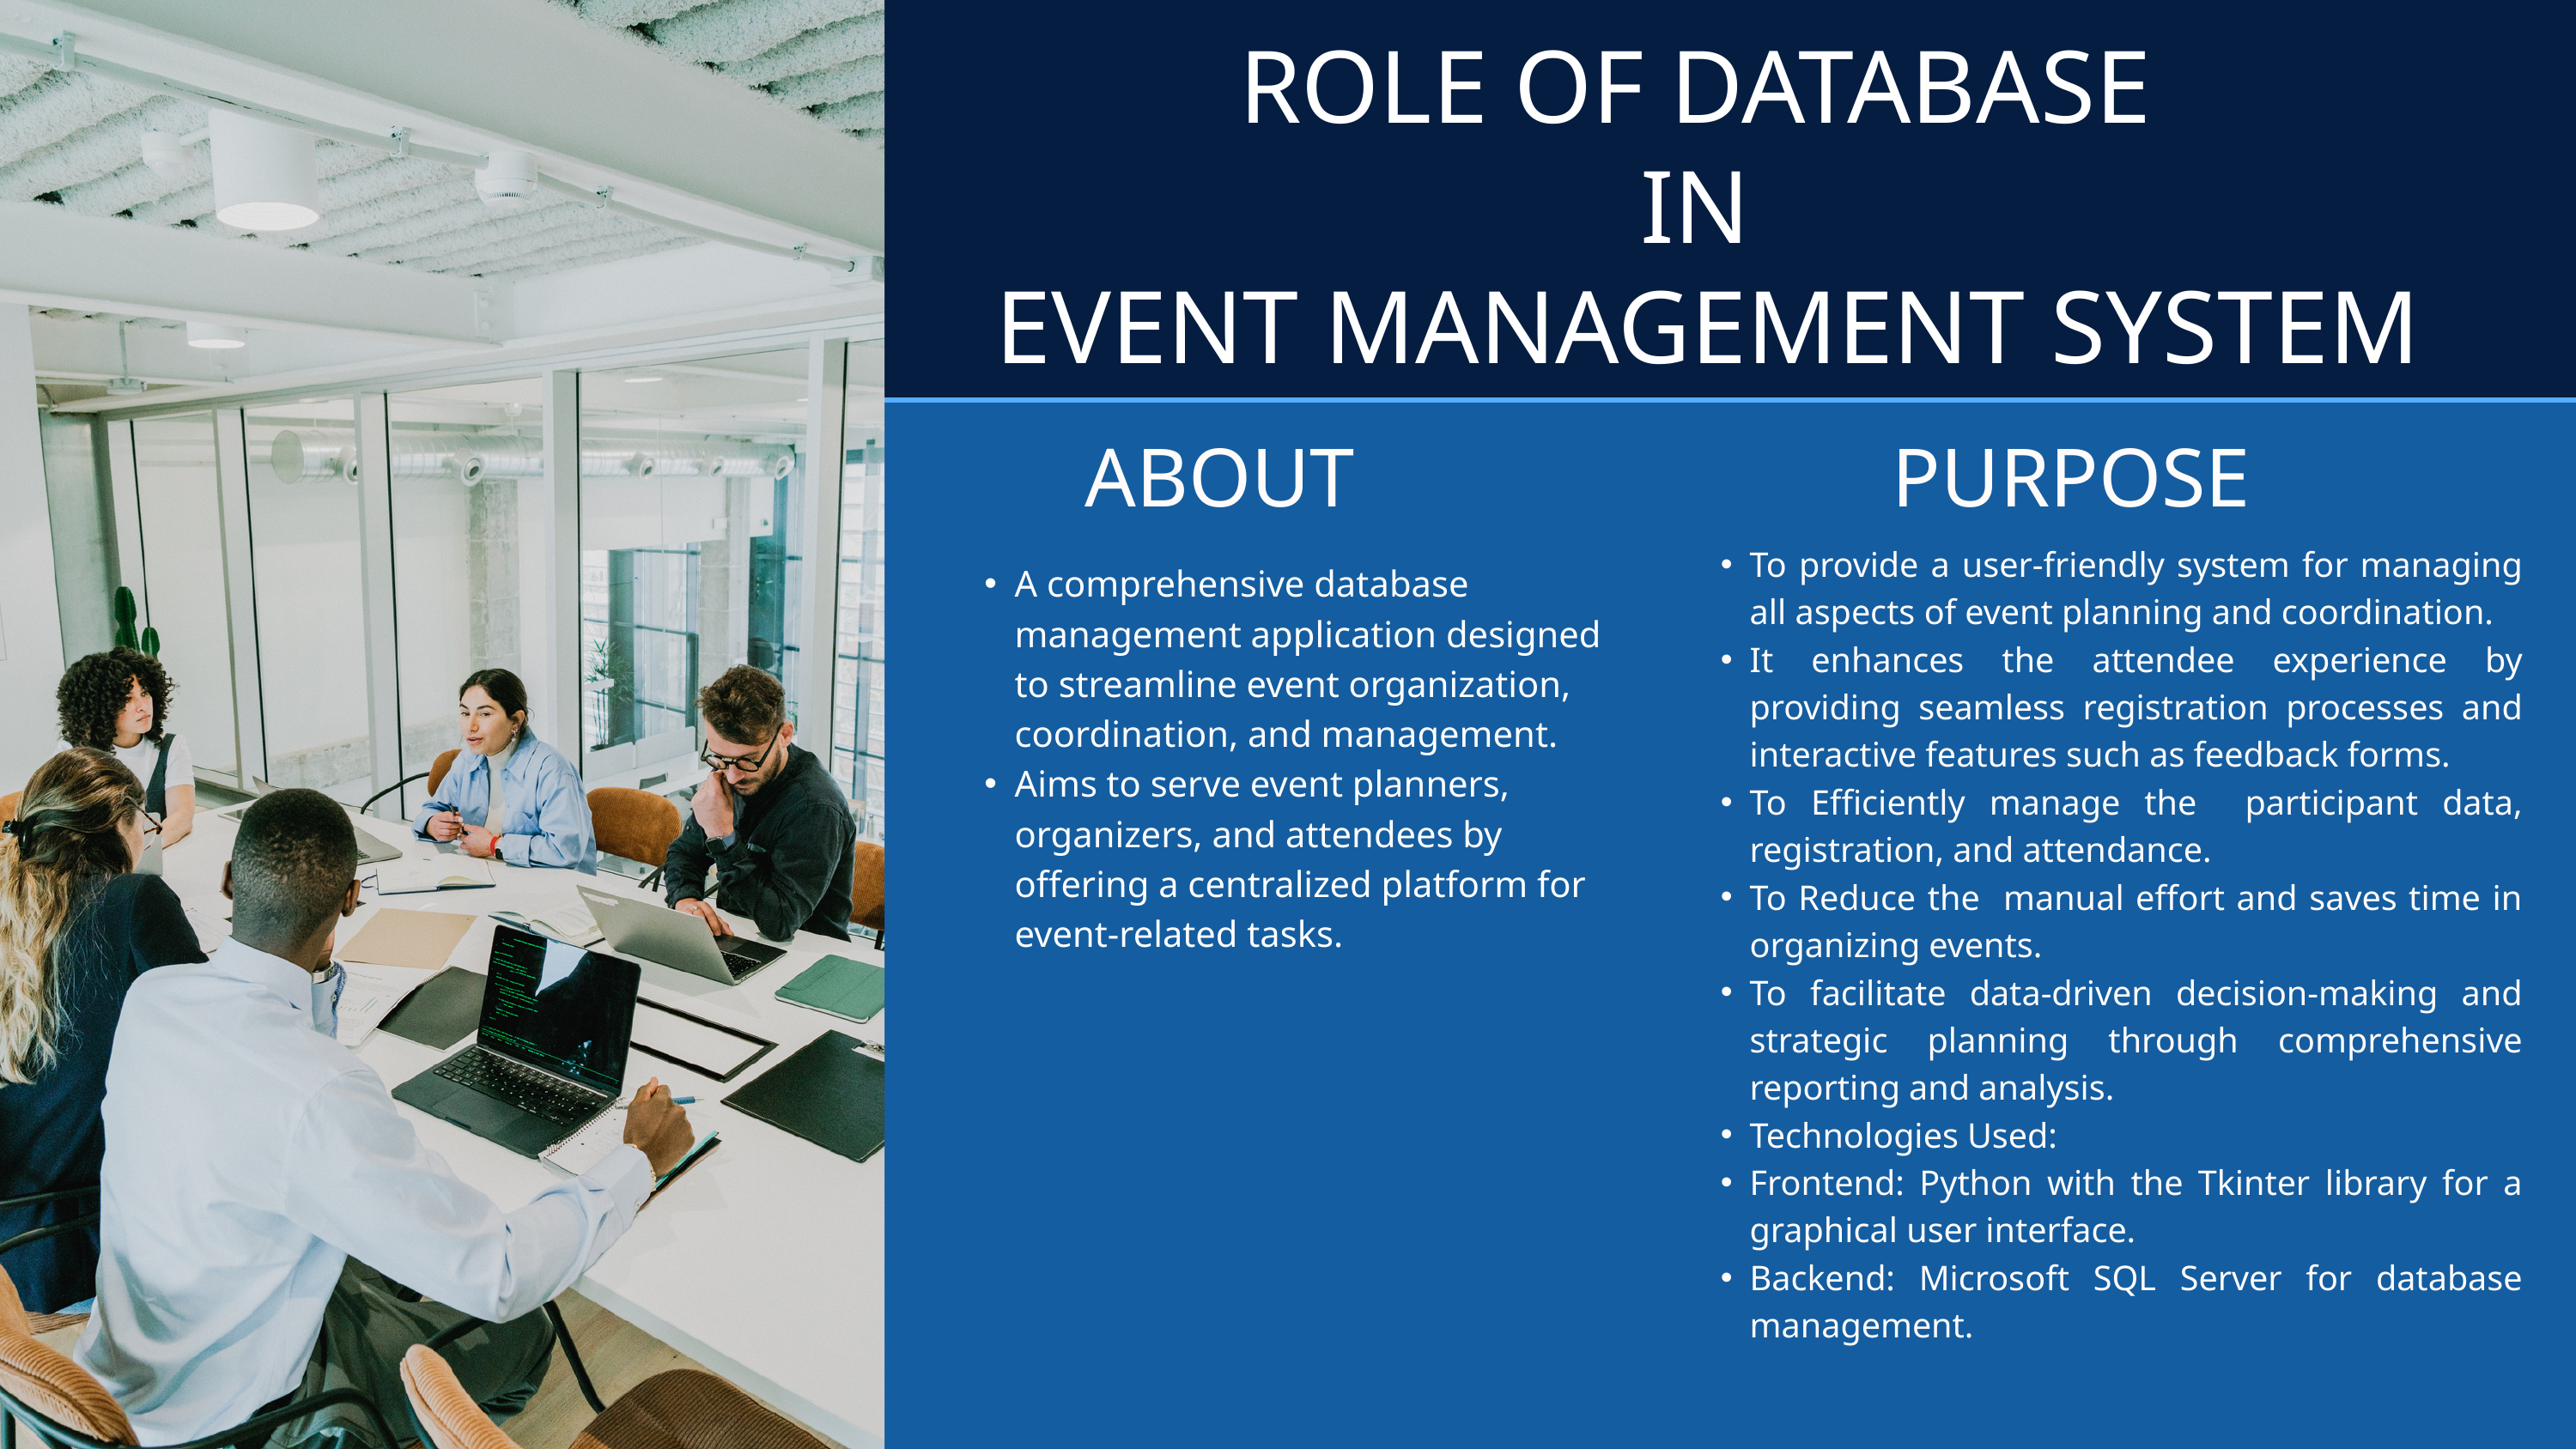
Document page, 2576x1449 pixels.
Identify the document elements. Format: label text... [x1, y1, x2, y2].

text_box ABOUT [1078, 410, 1362, 524]
text_box [0, 410, 885, 1449]
text_box A comprehensive database management application designed to streamline event organization, coordination, and management. Aims to serve event planners, organizers, and attendees by offering a centralized platform for event-related tasks. [953, 554, 1622, 1005]
text_box To provide a user-friendly system for managing all aspects of event planning and coordination. It enhances the attendee experience by providing seamless registration processes and interactive features such as feedback forms. To Efficiently manage the participant data, registration, and attendance. To Reduce the manual effort and saves time in organizing events. To facilitate data-driven decision-making and strategic planning through comprehensive reporting and analysis. Technologies Used: Frontend: Python with the Tkinter library for a graphical user interface. Backend: Microsoft SQL Server for database management. [1692, 536, 2524, 1392]
text_box PURPOSE [1880, 410, 2263, 524]
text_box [0, 0, 2576, 401]
